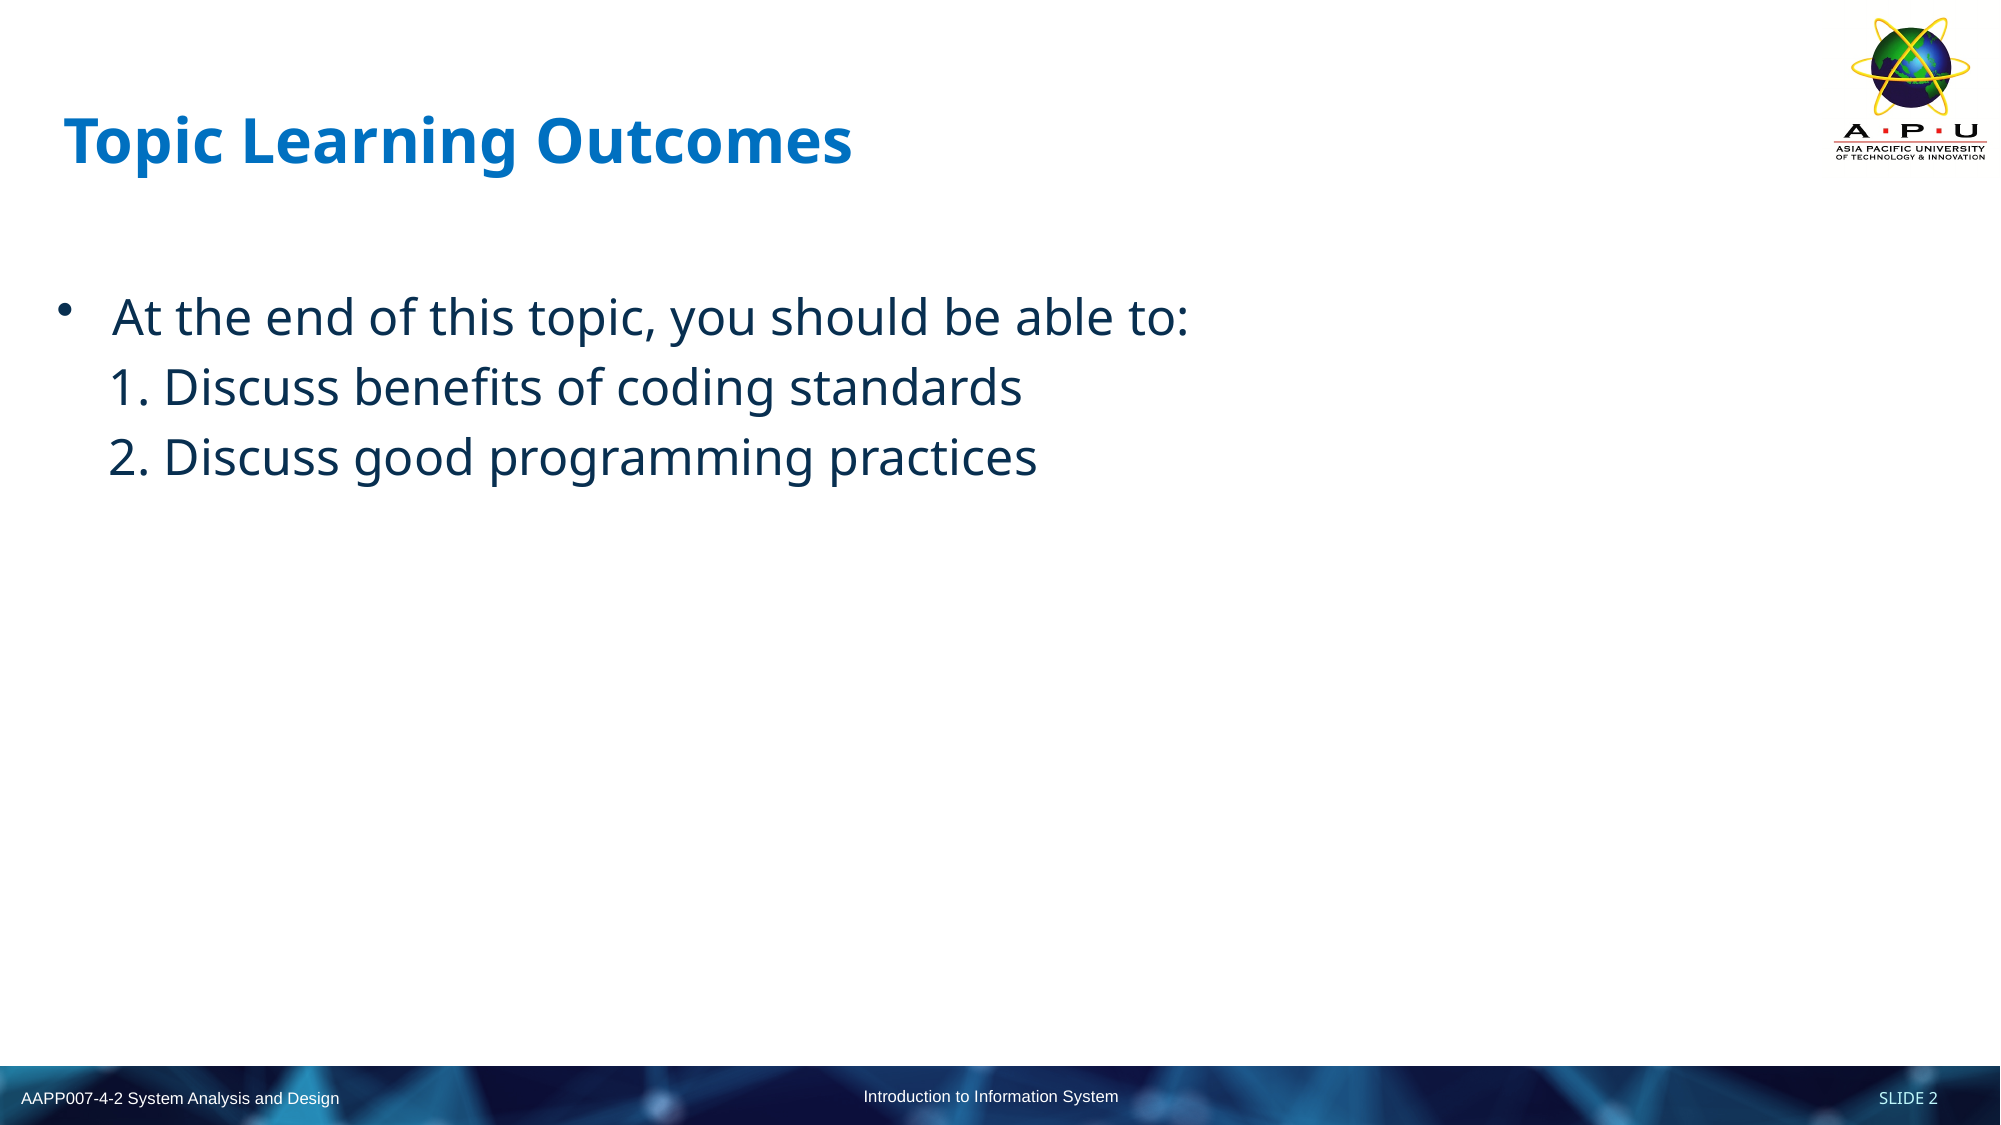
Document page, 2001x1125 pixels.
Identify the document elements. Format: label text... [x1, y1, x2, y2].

title Topic Learning Outcomes [48, 45, 1764, 233]
list At the end of this topic, you should be able to: 1. Discuss benefits of coding standards 2. Discuss good programming practices [41, 278, 1969, 1021]
picture [0, 1066, 2000, 1125]
picture [1822, 0, 2000, 178]
